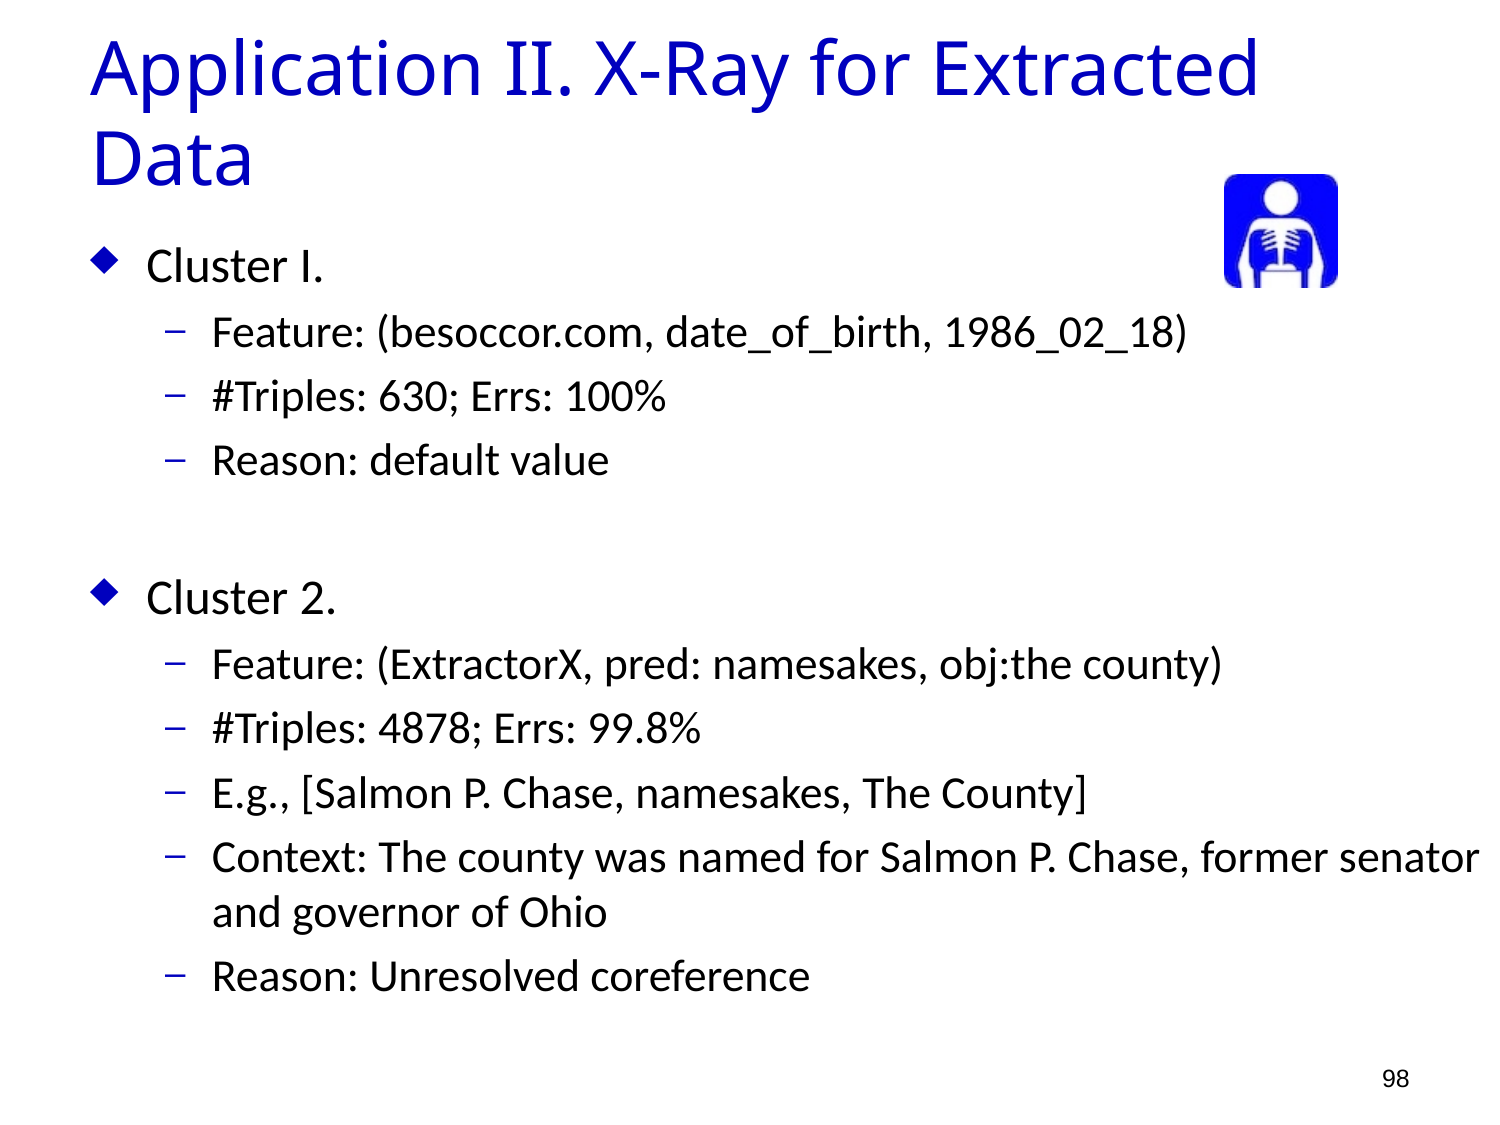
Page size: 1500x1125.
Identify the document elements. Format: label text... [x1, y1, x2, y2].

slide_number 98 [1074, 1025, 1425, 1100]
title Application II. X-Ray for Extracted Data [74, 45, 1426, 176]
list Cluster I. Feature: (besoccor.com, date_of_birth, 1986_02_18) #Triples: 630; Errs: 100% Reason: default value Cluster 2. Feature: (ExtractorX, pred: namesakes, obj:the county) #Triples: 4878; Errs: 99.8% E.g., [Salmon P. Chase, namesakes, The County] Context: The county was named for Salmon P. Chase, former senator and governor of Ohio Reason: Unresolved coreference [74, 224, 1500, 963]
picture [1224, 174, 1338, 288]
